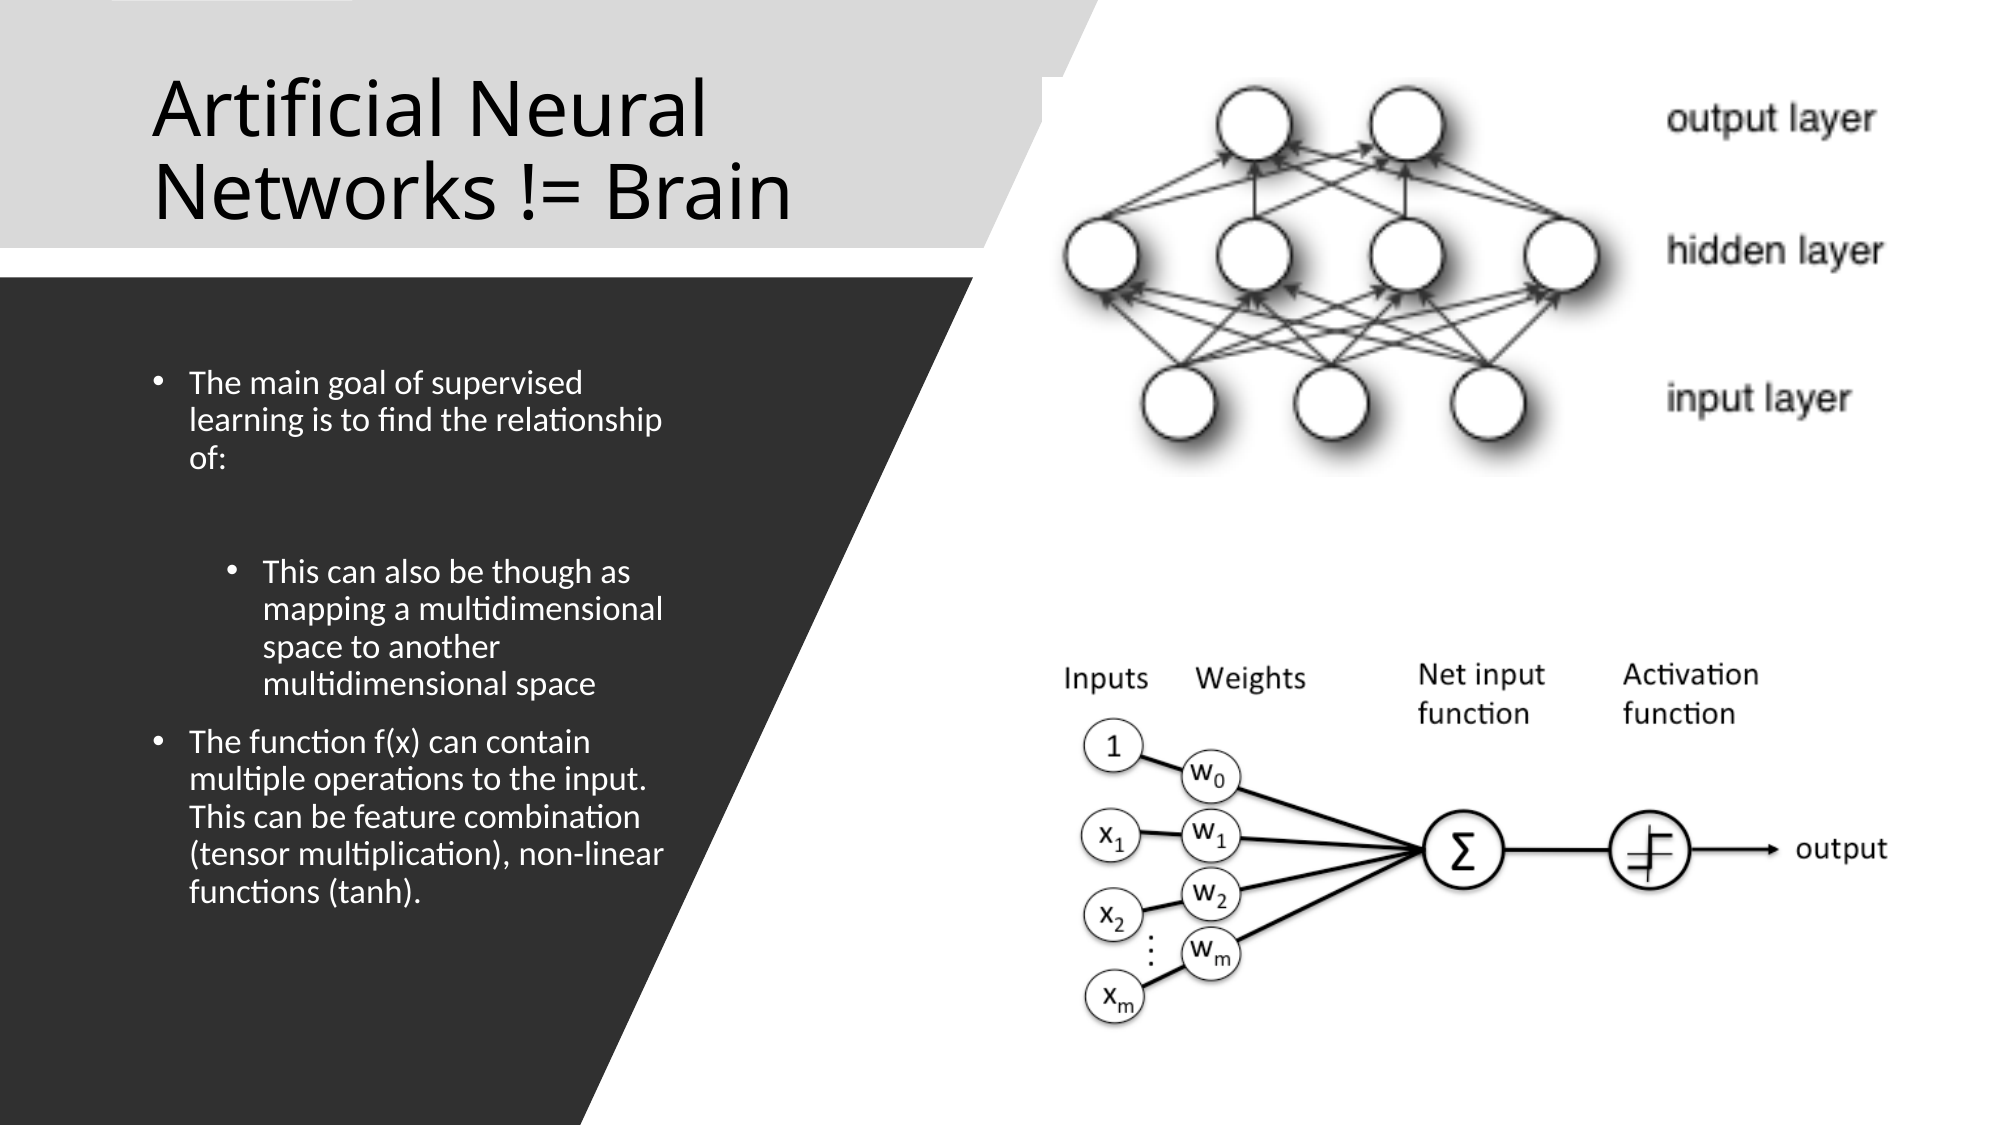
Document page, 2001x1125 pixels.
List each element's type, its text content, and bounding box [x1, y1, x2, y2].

picture [1042, 77, 1918, 478]
text_box [0, 0, 1100, 249]
picture [1042, 631, 1898, 1048]
title Artificial Neural Networks != Brain [137, 59, 958, 248]
text_box [0, 276, 975, 1125]
